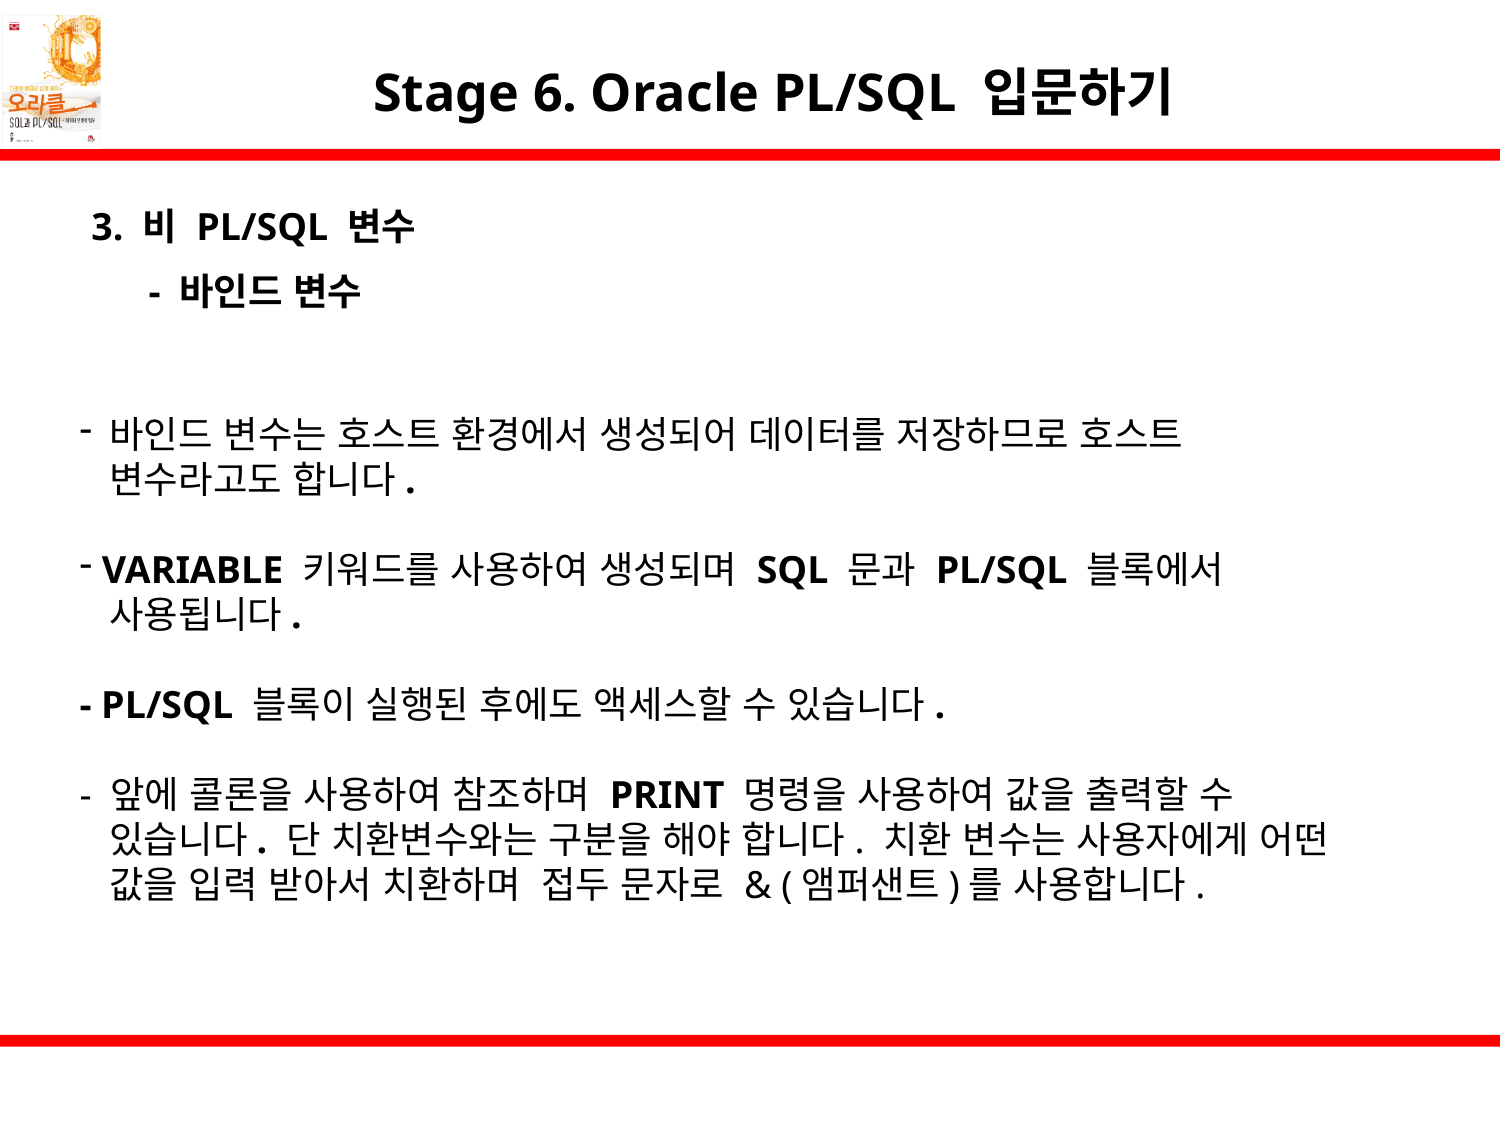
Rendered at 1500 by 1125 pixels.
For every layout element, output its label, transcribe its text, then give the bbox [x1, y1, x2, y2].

text_box 바인드 변수는 호스트 환경에서 생성되어 데이터를 저장하므로 호스트 변수라고도 합니다. VARIABLE 키워드를 사용하여 생성되며 SQL 문과 PL/SQL 블록에서 사용됩니다. - PL/SQL 블록이 실행된 후에도 액세스할 수 있습니다. - 앞에 콜론을 사용하여 참조하며 PRINT 명령을 사용하여 값을 출력할 수 있습니다. 단 치환변수와는 구분을 해야 합니다. 치환 변수는 사용자에게 어떤 값을 입력 받아서 치환하며 접두 문자로 & (앰퍼샌트)를 사용합니다. [63, 360, 1449, 1002]
text_box - 바인드 변수 [122, 253, 575, 328]
text_box Stage 6. Oracle PL/SQL 입문하기 [204, 0, 1343, 151]
picture [1, 14, 101, 150]
text_box [0, 147, 1500, 163]
text_box [0, 1033, 1500, 1049]
text_box 3. 비 PL/SQL 변수 [75, 182, 740, 269]
